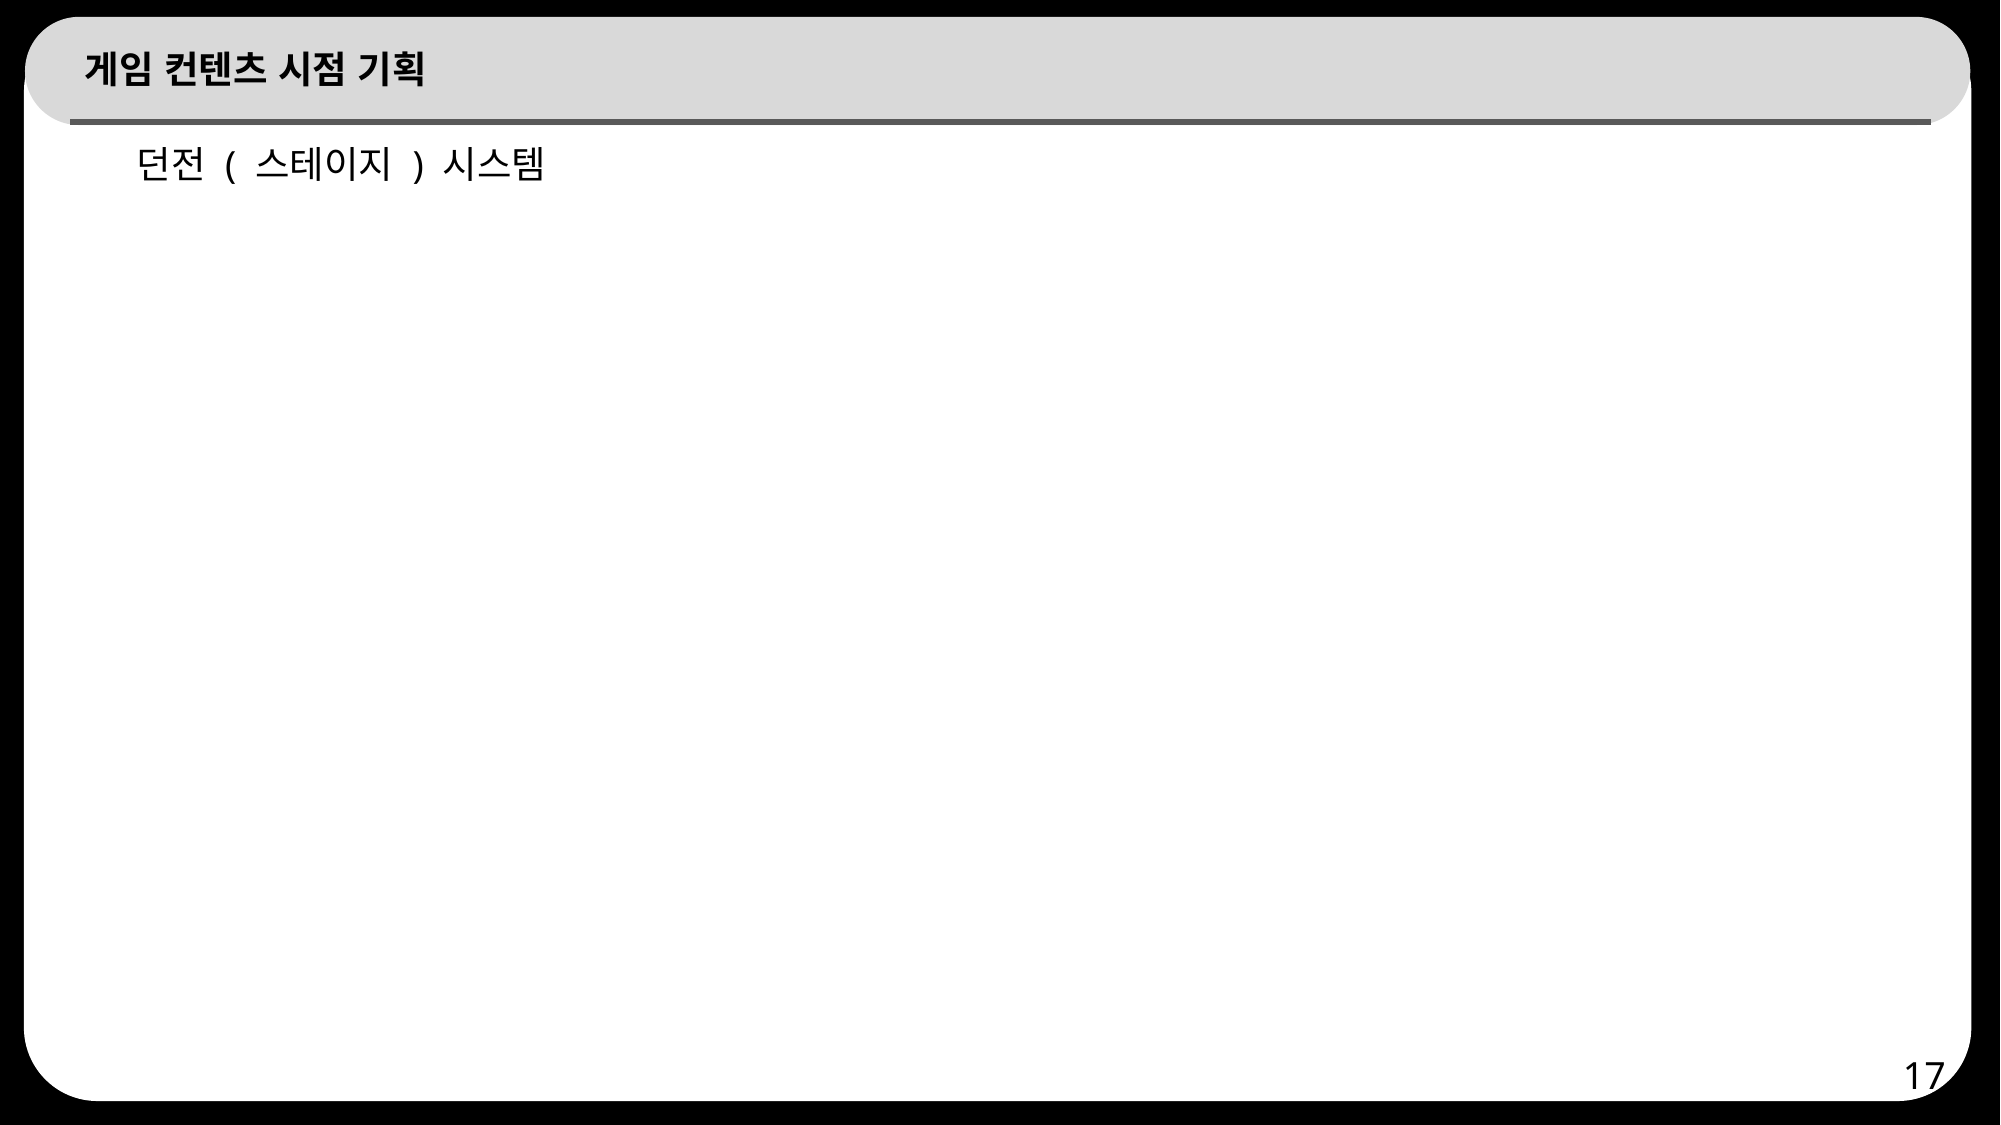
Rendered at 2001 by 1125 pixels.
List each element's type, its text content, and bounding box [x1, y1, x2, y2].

text_box 던전 ( 스테이지 ) 시스템 [121, 133, 562, 194]
slide_number 17 [1510, 1044, 1961, 1105]
title 게임 컨텐츠 시점 기획 [70, 20, 1932, 122]
